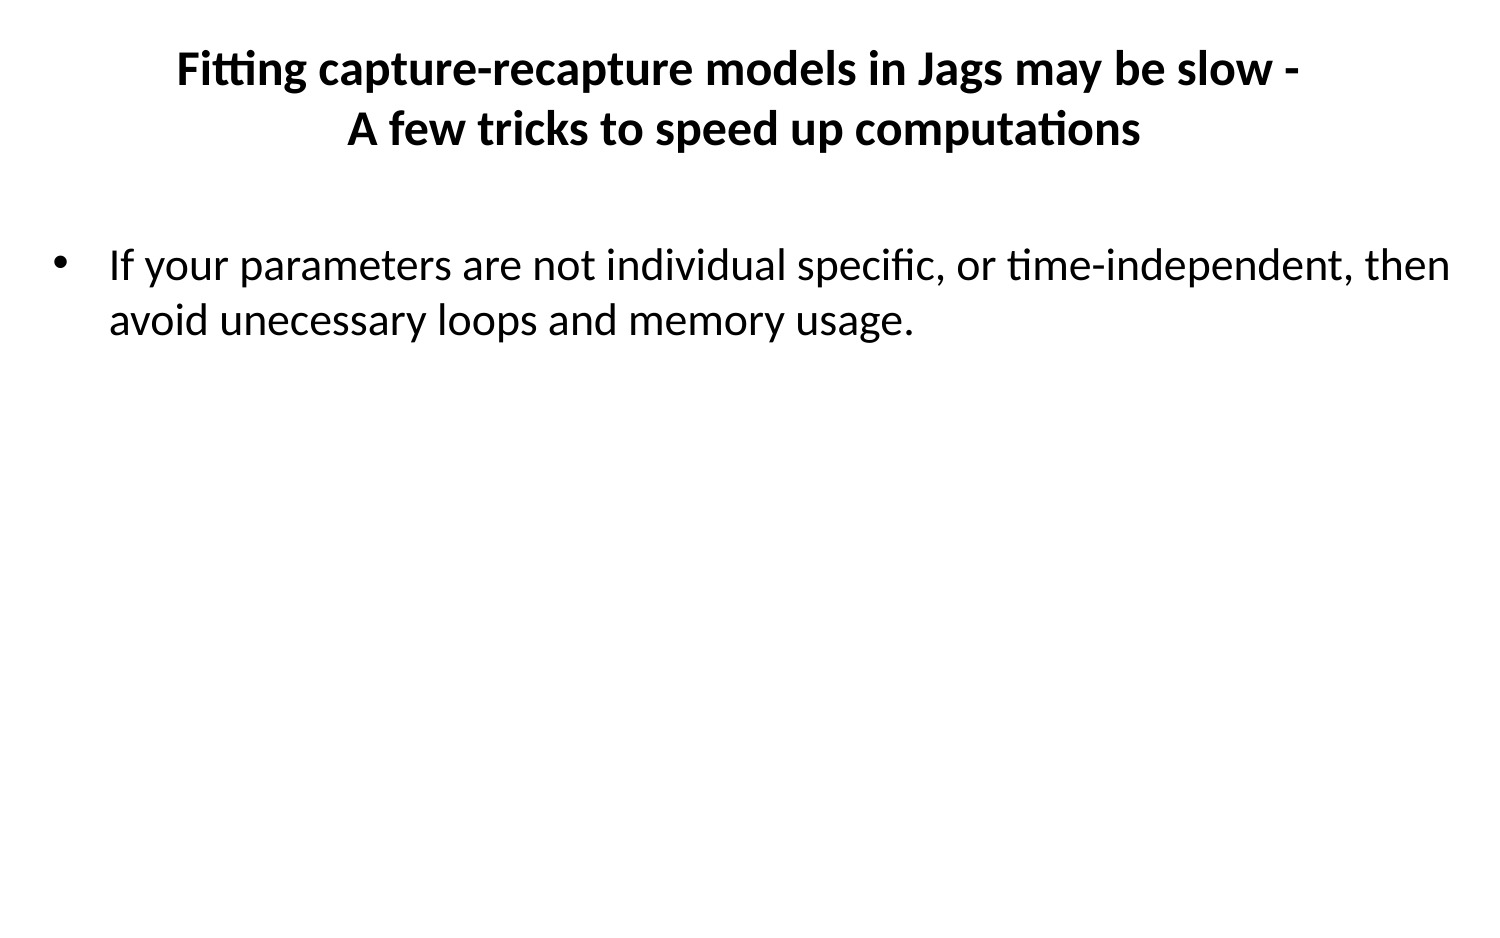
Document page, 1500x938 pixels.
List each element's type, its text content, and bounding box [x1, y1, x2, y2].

text_box If your parameters are not individual specific, or time-independent, then avoid unecessary loops and memory usage. Get rid of the latent states via marginalization (Yackulic et al. 2020). Use a condensed formulation of the likelihood with sufficient statistics called m-arrays. See bonus slides. MCMC algorithms picked by Jags might be unadapted. Switch to Nimble to take full control of MCMC machinery, e.g. Maud’s talk Friday. [37, 227, 1469, 792]
text_box Fitting capture-recapture models in Jags may be slow - A few tricks to speed up computations [162, 28, 1338, 163]
